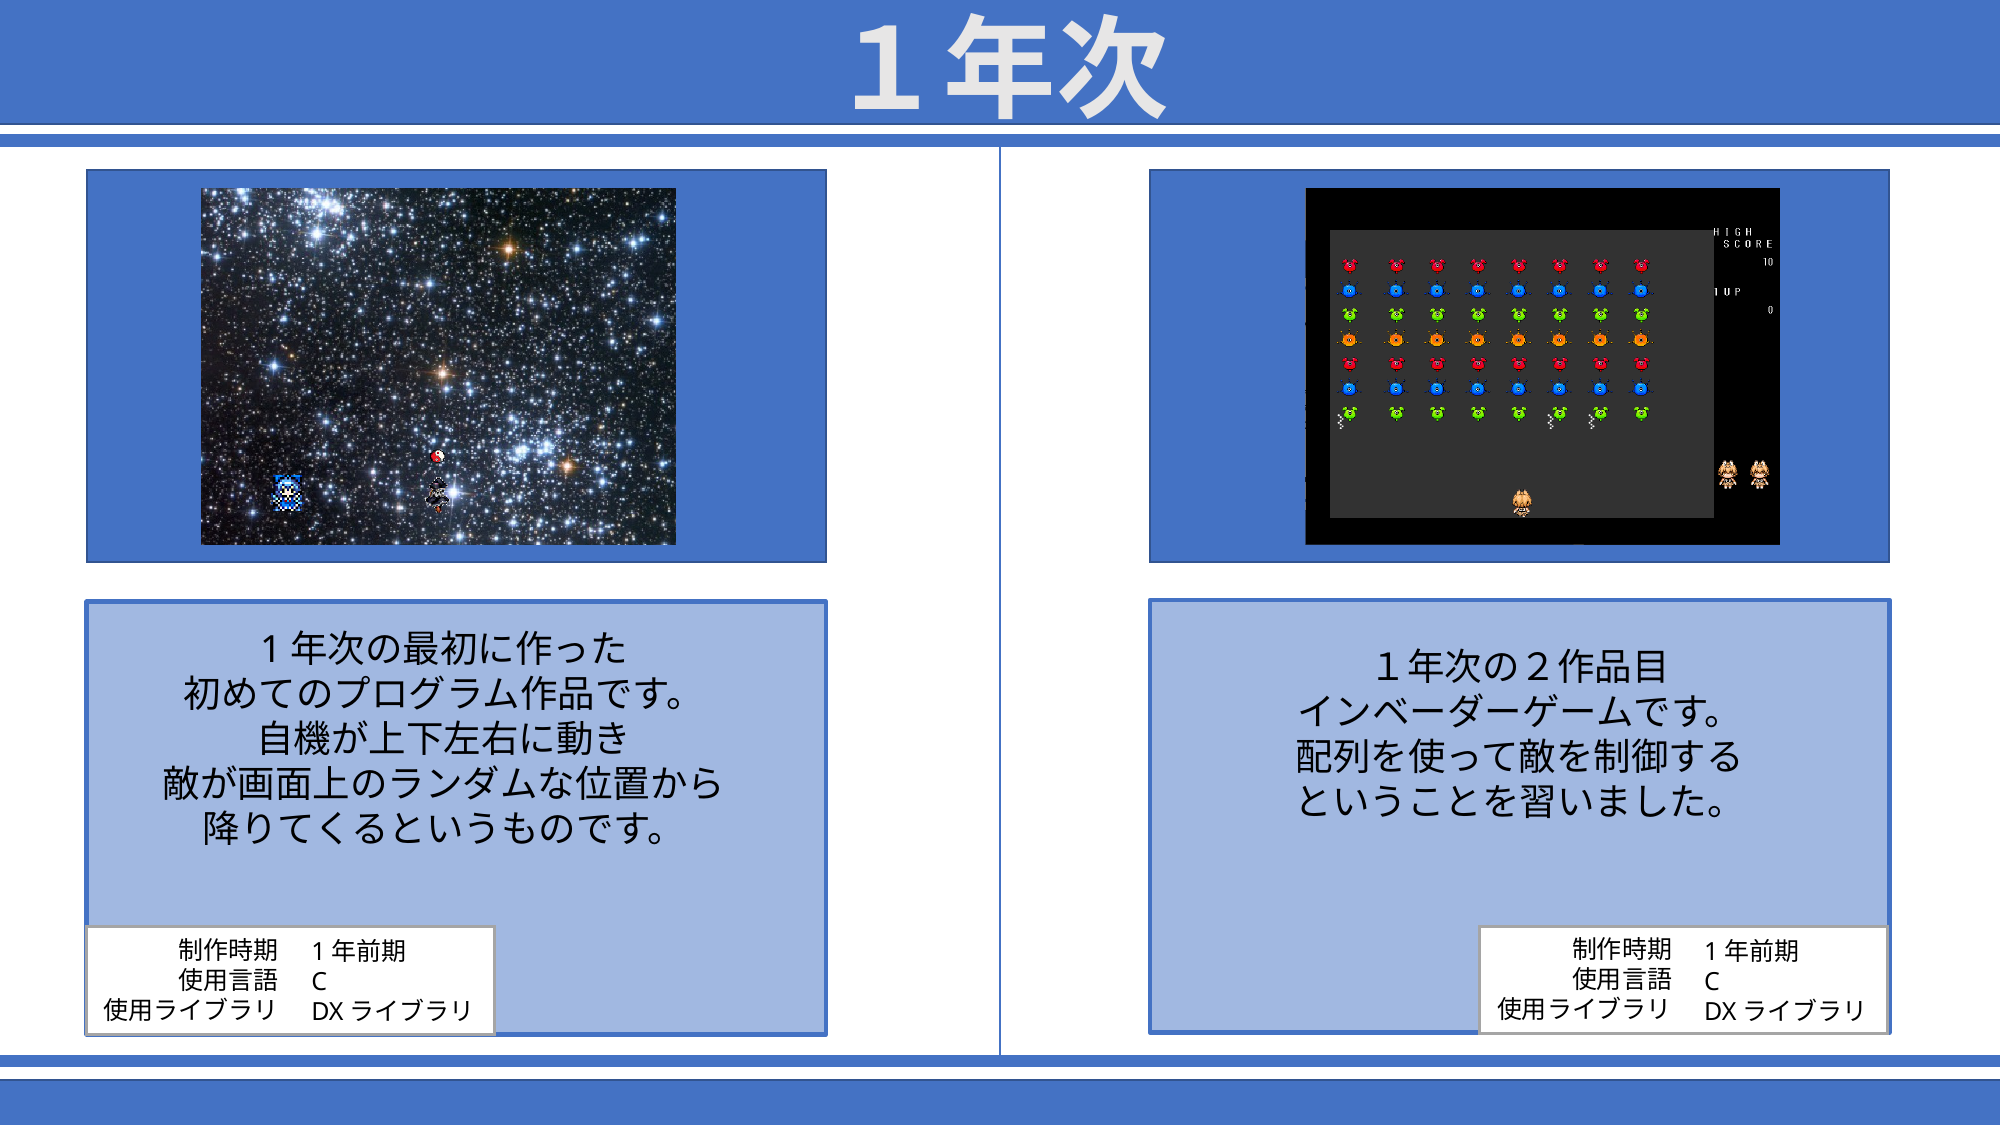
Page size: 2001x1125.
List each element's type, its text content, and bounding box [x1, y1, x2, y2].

text_box １年次の２作品目 インベーダーゲームです。 配列を使って敵を制御する ということを習いました。 [1163, 635, 1876, 831]
text_box 画像 [86, 169, 827, 563]
text_box [1479, 925, 1888, 1035]
text_box [86, 926, 495, 1035]
text_box 制作時期 使用言語 使用ライブラリ [1479, 926, 1687, 1032]
text_box 画像 [1149, 169, 1890, 563]
text_box [0, 0, 815, 125]
picture [201, 187, 676, 545]
text_box [0, 140, 999, 1062]
text_box [1001, 140, 2000, 1062]
text_box 1年次の最初に作った 初めてのプログラム作品です。 自機が上下左右に動き 敵が画面上のランダムな位置から 降りてくるというものです。 [92, 617, 796, 903]
text_box １年次 [815, 0, 1185, 140]
picture [1305, 187, 1780, 545]
text_box 制作時期 使用言語 使用ライブラリ [86, 926, 294, 1032]
text_box 1年前期 C DXライブラリ [296, 928, 495, 1033]
text_box [0, 1079, 2000, 1125]
text_box [1185, 0, 2000, 125]
text_box 1年前期 C DXライブラリ [1689, 927, 1888, 1033]
